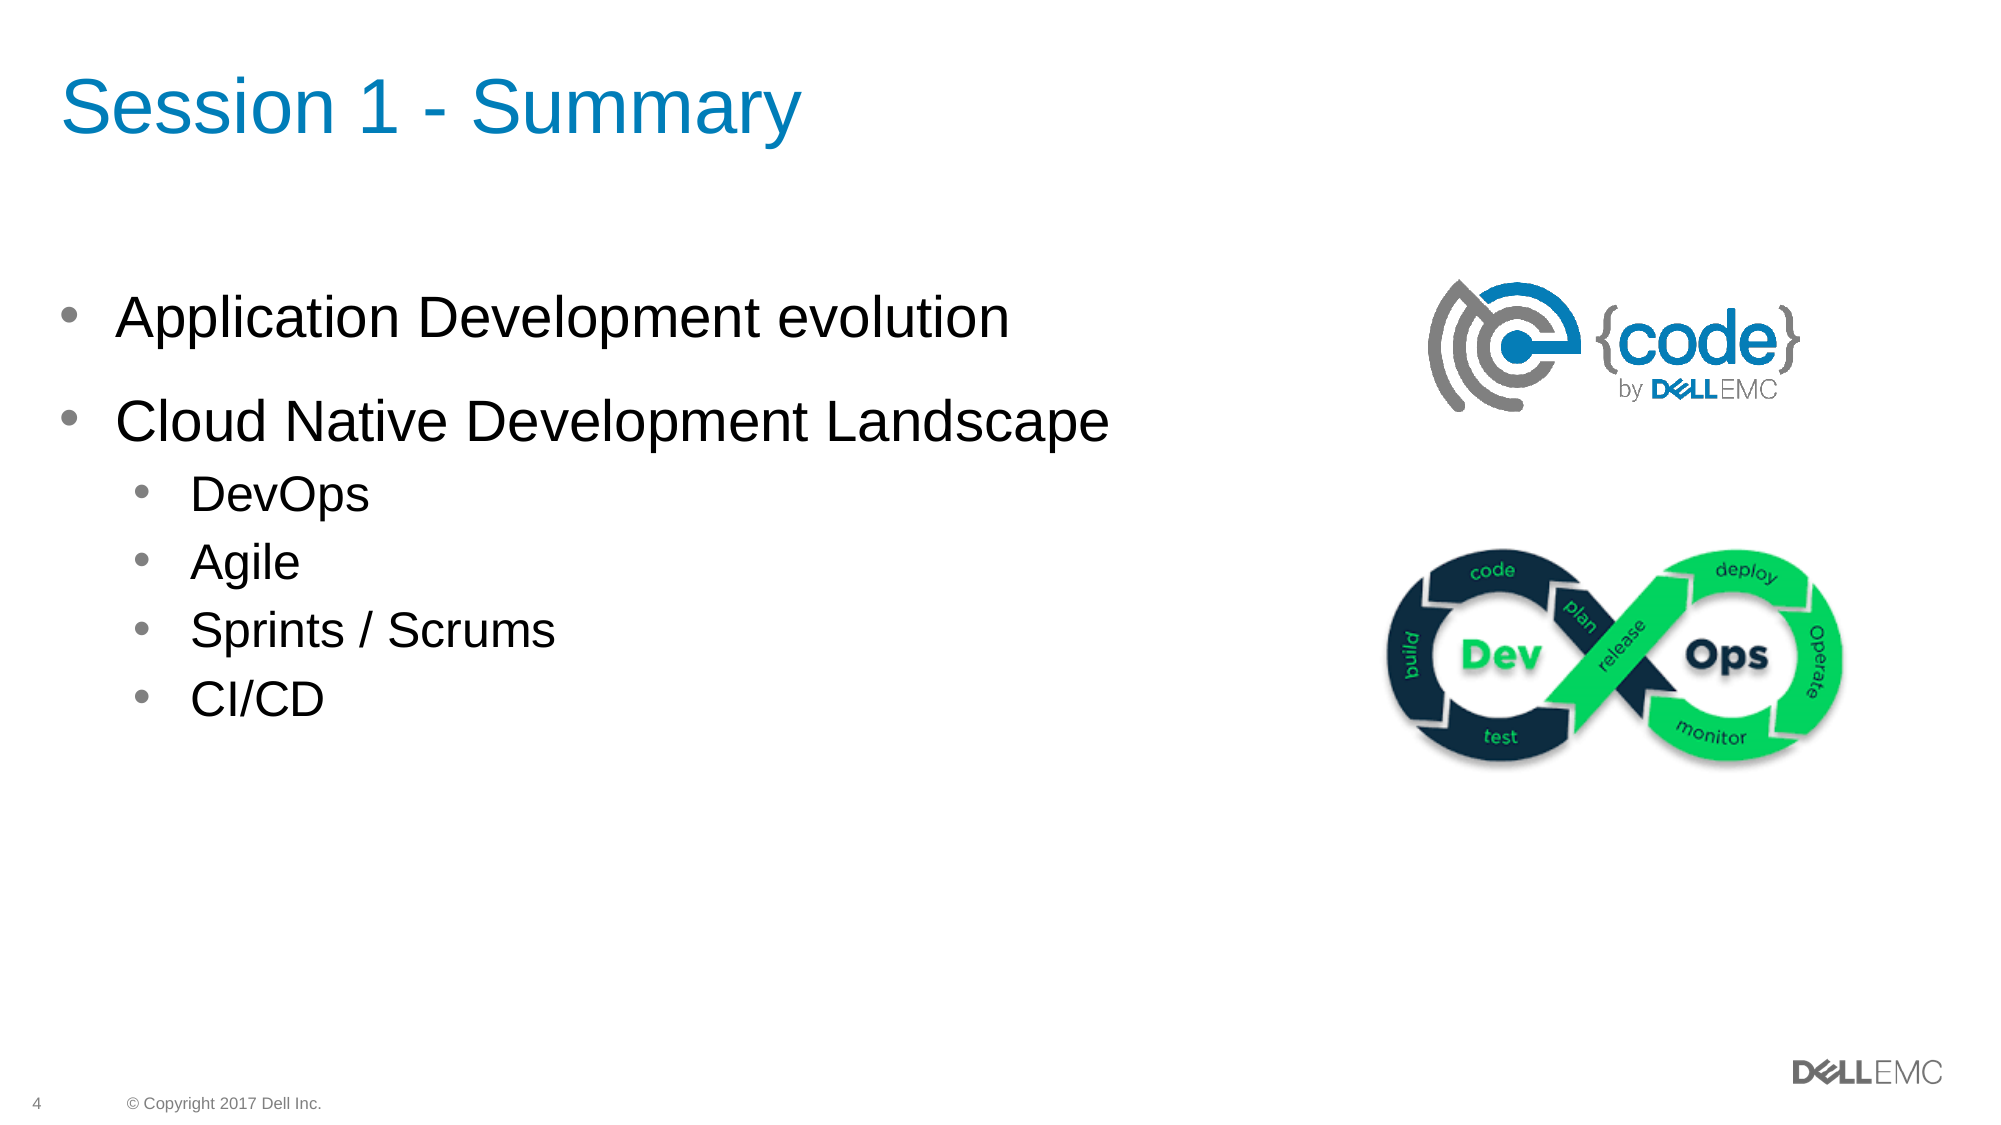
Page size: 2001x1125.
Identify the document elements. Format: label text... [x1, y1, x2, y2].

list Application Development evolution Cloud Native Development Landscape DevOps Agile Sprints / Scrums CI/CD [59, 279, 1800, 978]
picture [1367, 530, 1861, 781]
title Session 1 - Summary [60, 59, 1800, 200]
picture [1428, 279, 1801, 412]
picture [1793, 1058, 1942, 1085]
